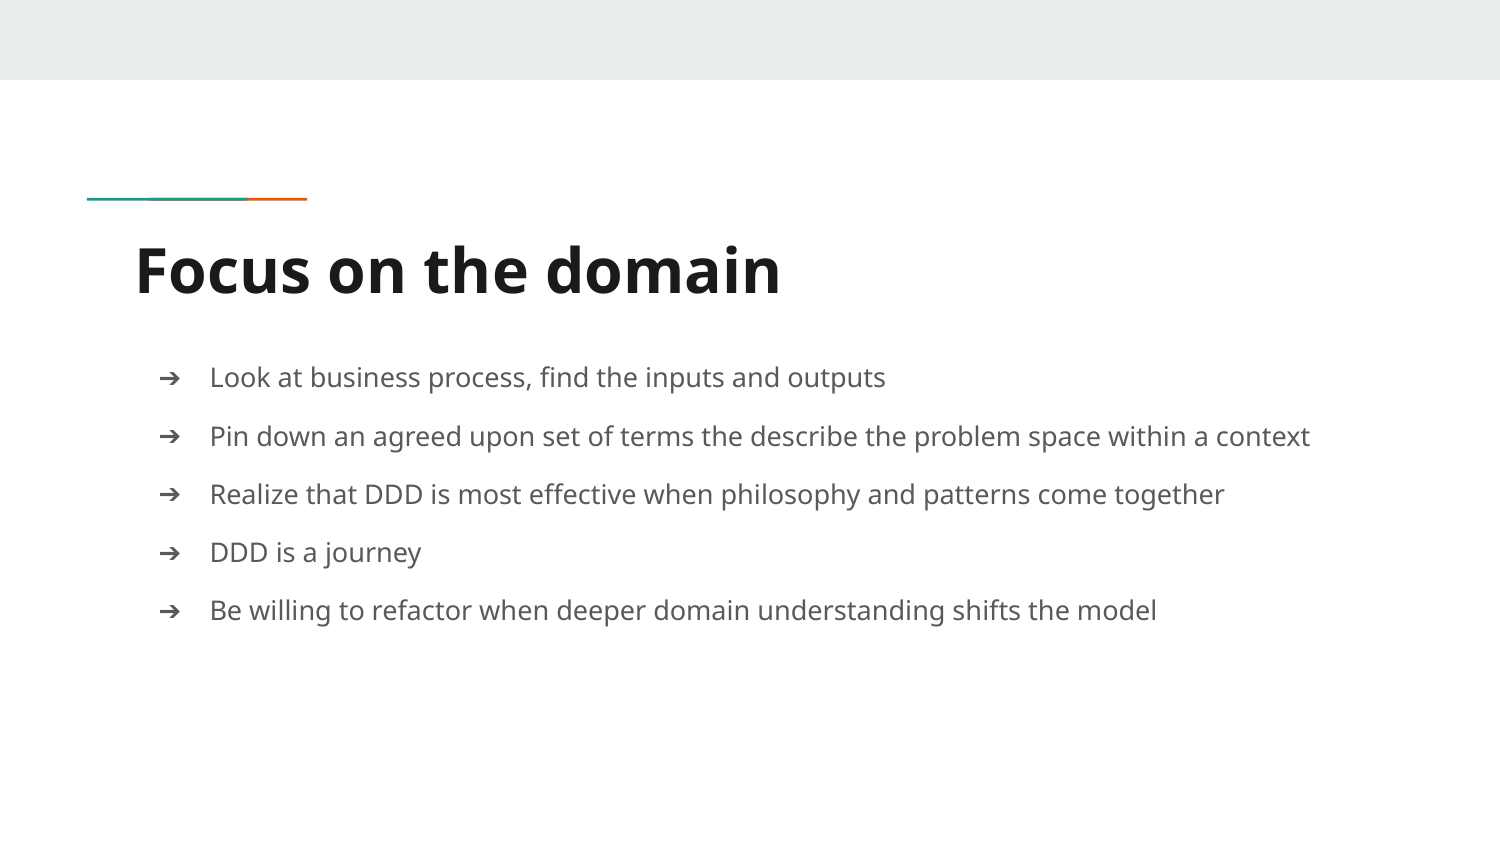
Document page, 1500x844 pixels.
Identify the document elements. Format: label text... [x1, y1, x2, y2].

title Focus on the domain [119, 216, 1381, 305]
list Look at business process, find the inputs and outputs Pin down an agreed upon set of terms the describe the problem space within a context Realize that DDD is most effective when philosophy and patterns come together DDD is a journey Be willing to refactor when deeper domain understanding shifts the model [119, 341, 1381, 712]
